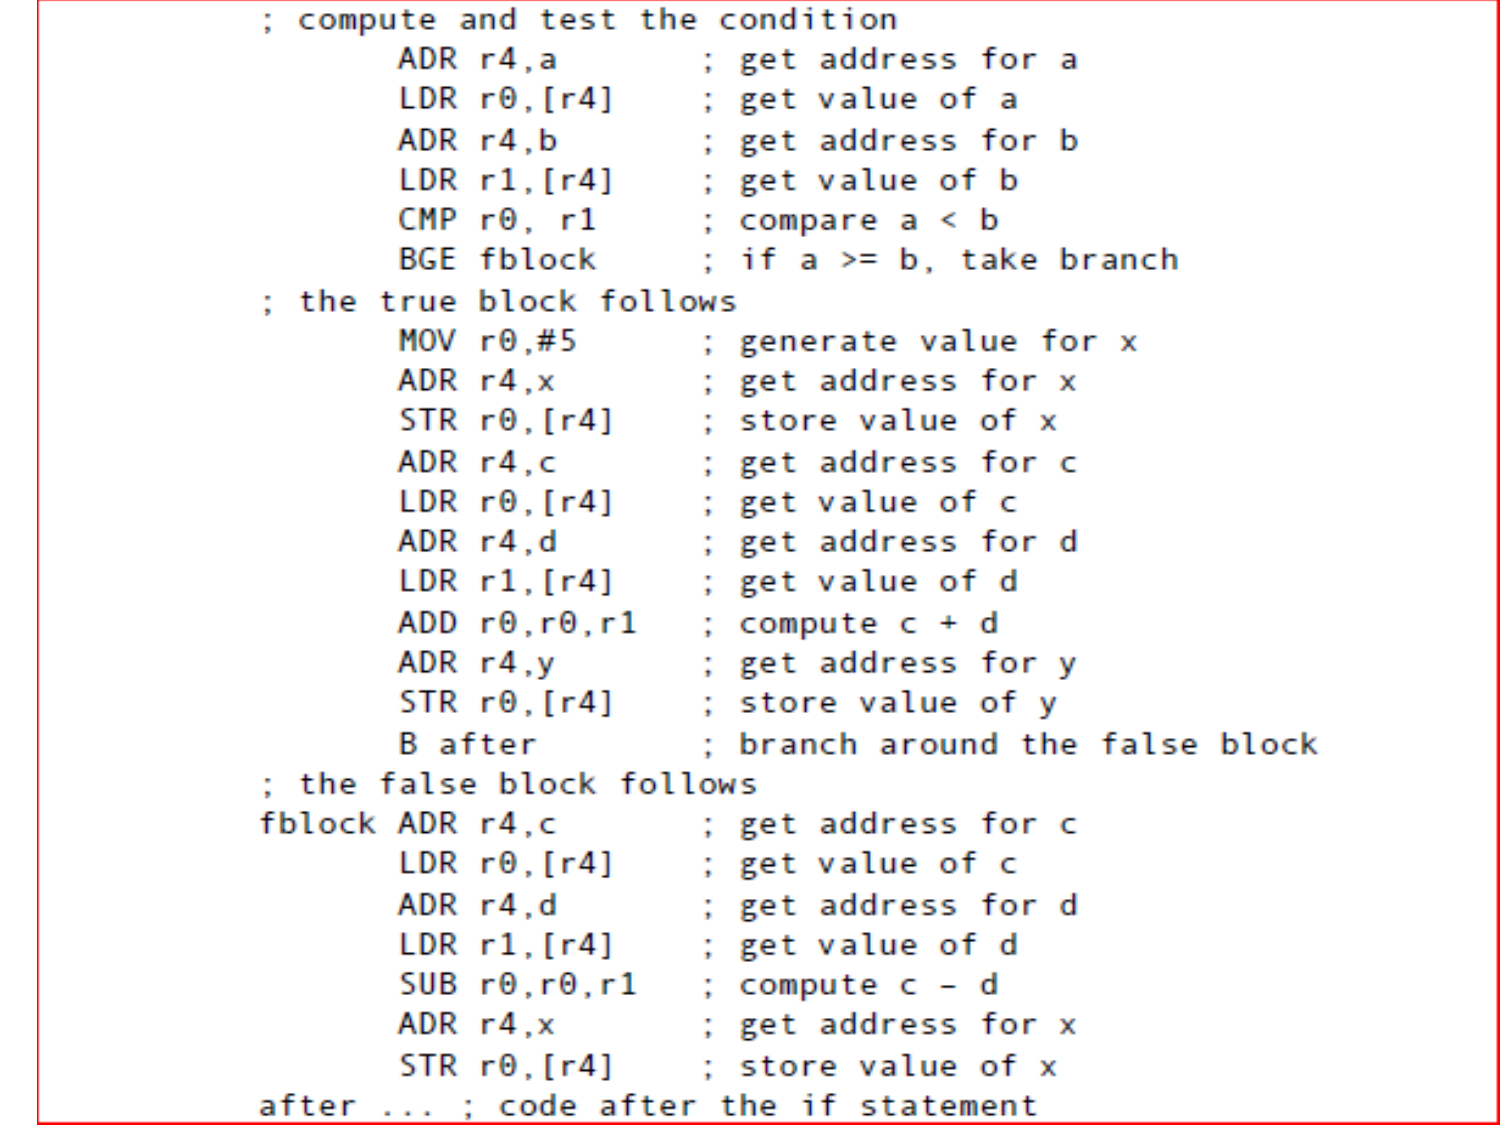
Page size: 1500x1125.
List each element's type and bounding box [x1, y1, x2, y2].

list [37, 0, 1500, 1125]
